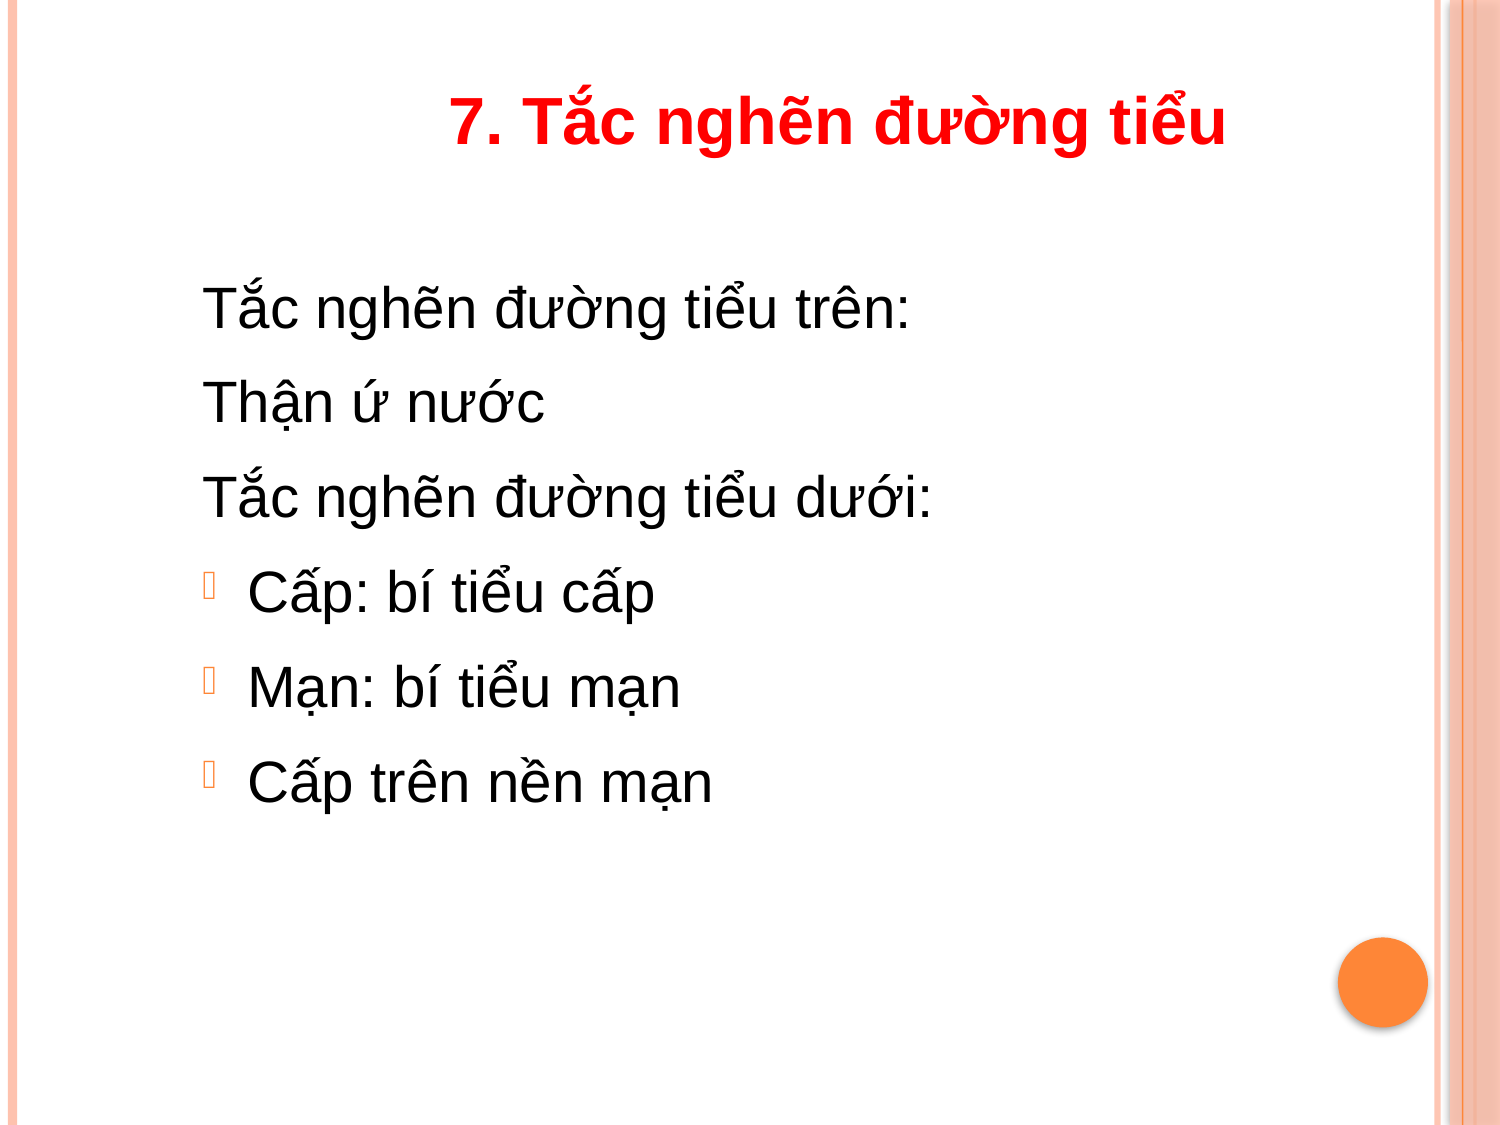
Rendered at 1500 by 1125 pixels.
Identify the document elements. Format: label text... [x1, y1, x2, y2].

list Tắc nghẽn đường tiểu trên: Thận ứ nước Tắc nghẽn đường tiểu dưới: Cấp: bí tiểu cấp Mạn: bí tiểu mạn Cấp trên nền mạn [187, 262, 1300, 1062]
text_box 7. Tắc nghẽn đường tiểu [433, 70, 1395, 165]
